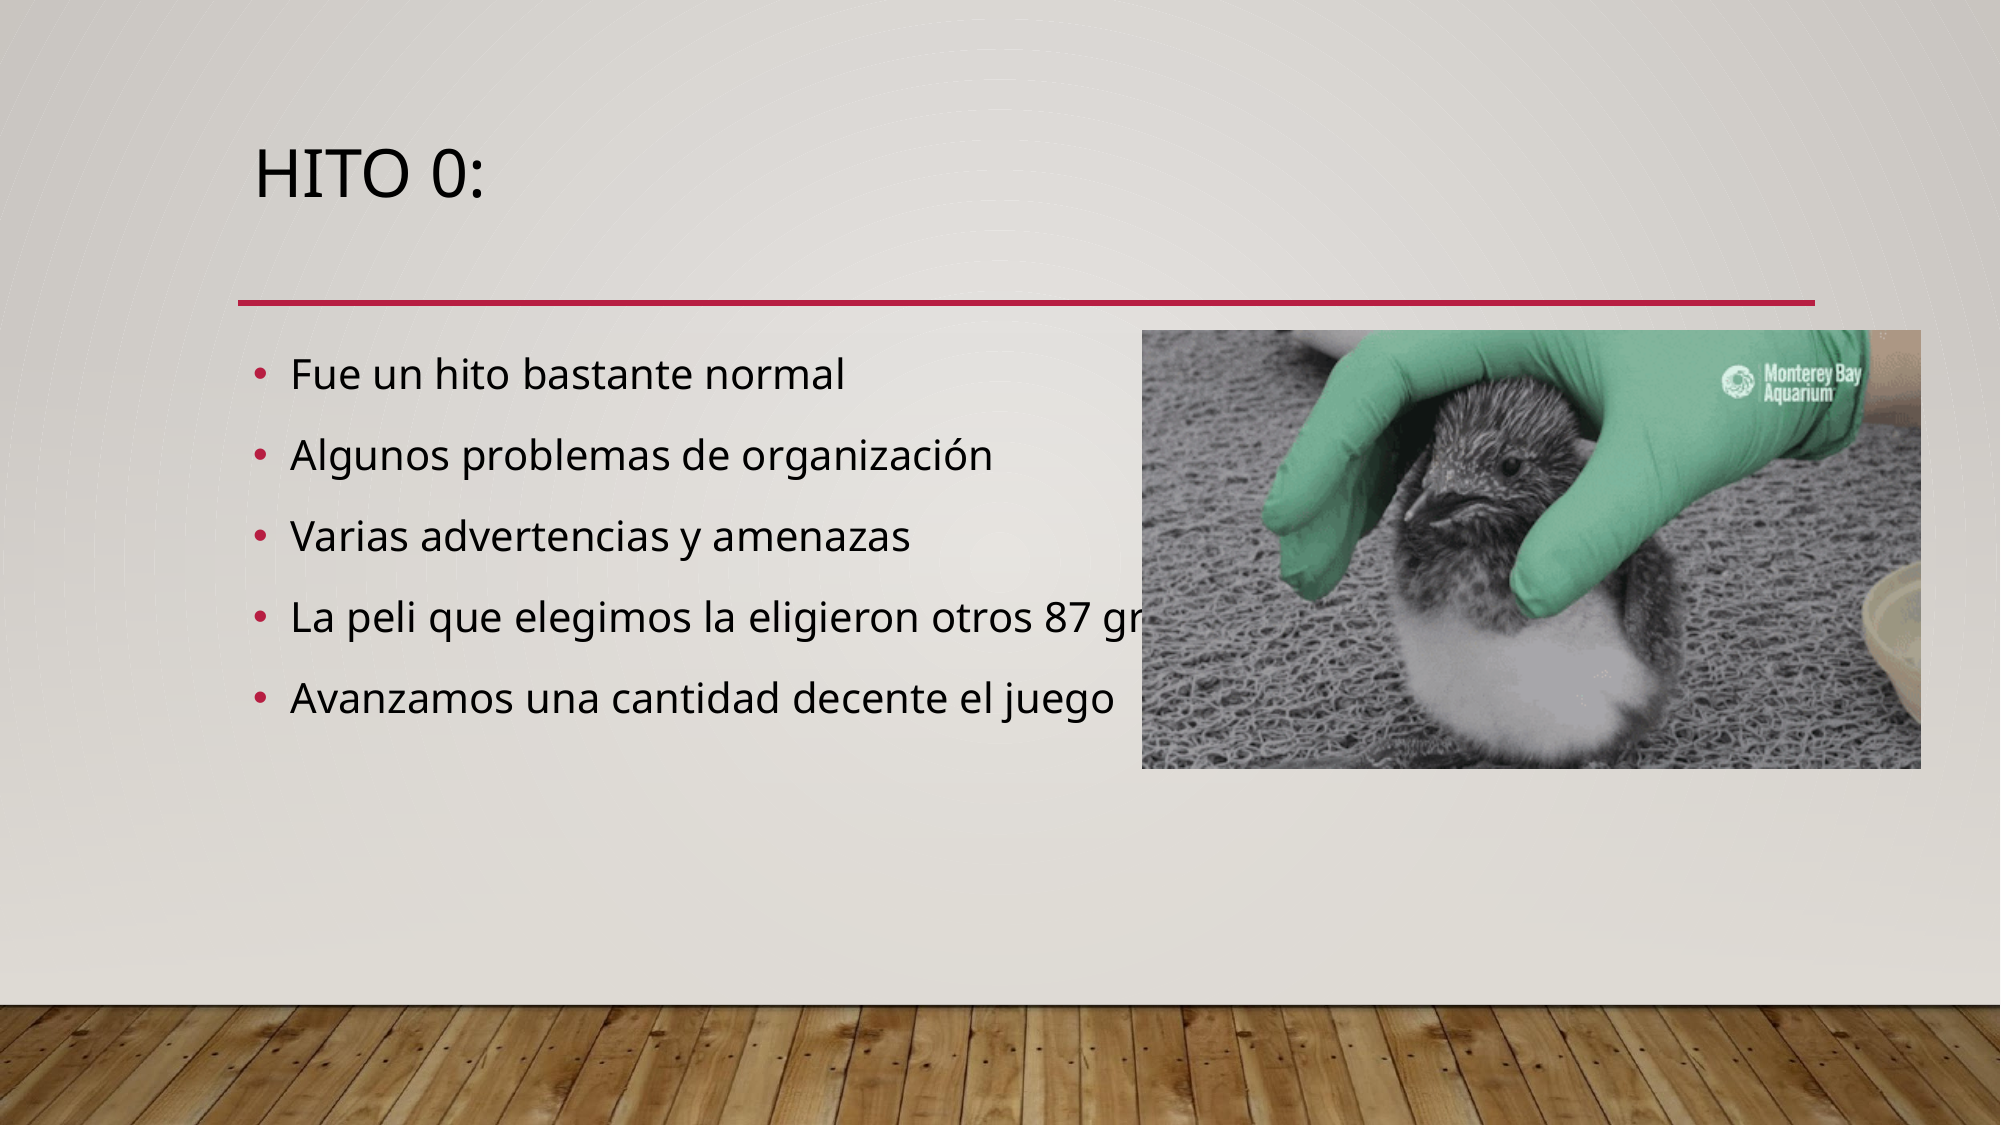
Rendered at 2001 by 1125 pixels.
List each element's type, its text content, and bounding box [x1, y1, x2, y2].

title HITO 0: [238, 131, 1814, 305]
picture [1141, 330, 1921, 769]
picture [0, 1005, 2000, 1125]
list Fue un hito bastante normal Algunos problemas de organización Varias advertencias y amenazas La peli que elegimos la eligieron otros 87 grupos Avanzamos una cantidad decente el juego [238, 330, 1814, 897]
